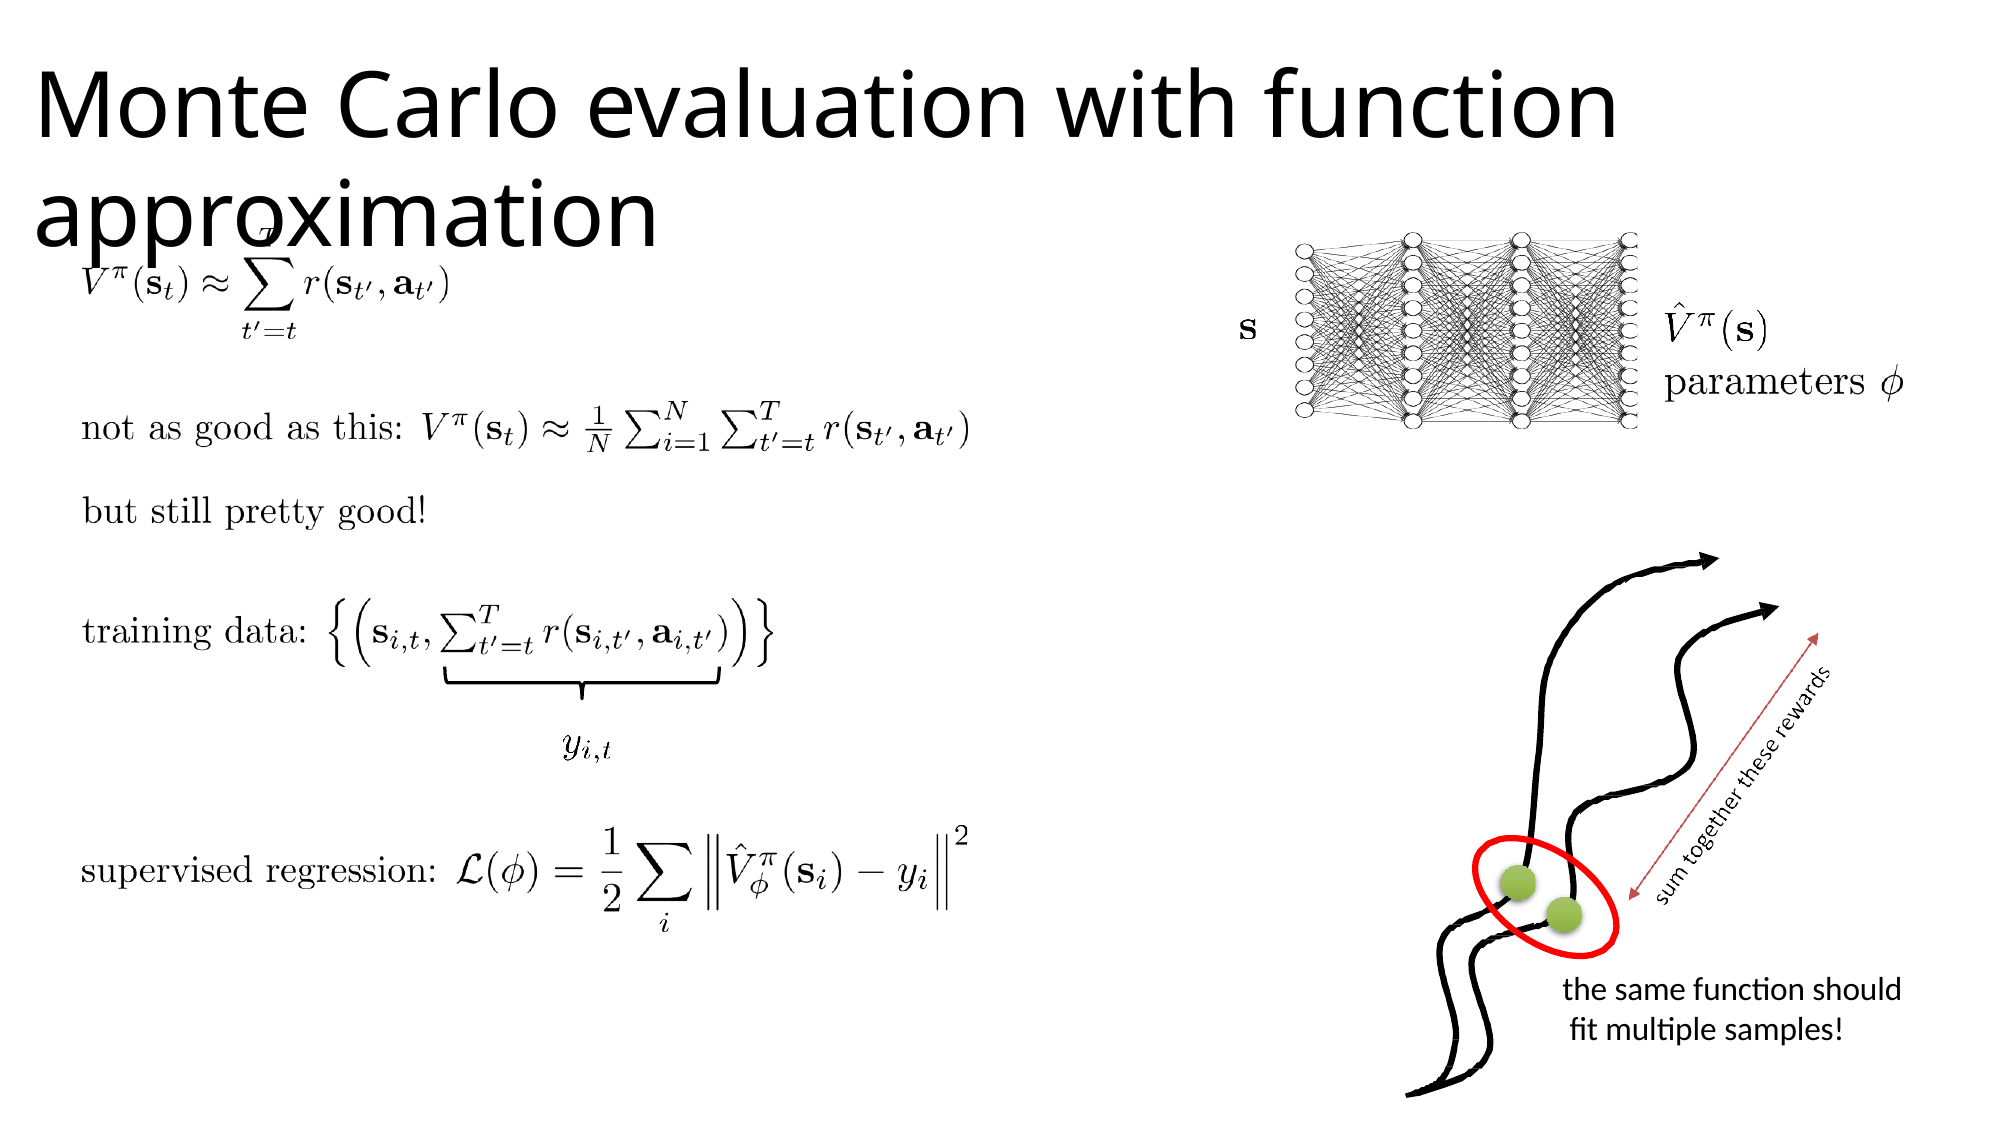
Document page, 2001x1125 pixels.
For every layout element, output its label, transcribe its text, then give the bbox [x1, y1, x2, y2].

text_box [1412, 905, 1492, 1096]
text_box [562, 735, 611, 763]
text_box [1404, 1091, 1418, 1098]
text_box [1664, 301, 1766, 351]
text_box [82, 495, 424, 530]
text_box the same function should fit multiple samples! [1560, 965, 1908, 1048]
text_box [82, 401, 968, 452]
text_box [1427, 929, 1519, 1094]
text_box [82, 855, 434, 889]
text_box [82, 228, 448, 339]
text_box [1281, 229, 1638, 429]
text_box [456, 825, 968, 932]
text_box [1240, 319, 1256, 339]
text_box [444, 666, 720, 699]
text_box [82, 598, 773, 667]
text_box [1698, 602, 1780, 632]
text_box [1565, 788, 1628, 860]
title Monte Carlo evaluation with function approximation [31, 43, 1967, 266]
text_box [1475, 838, 1617, 956]
text_box [1664, 364, 1903, 402]
text_box [1527, 551, 1720, 841]
text_box [1628, 632, 1830, 905]
